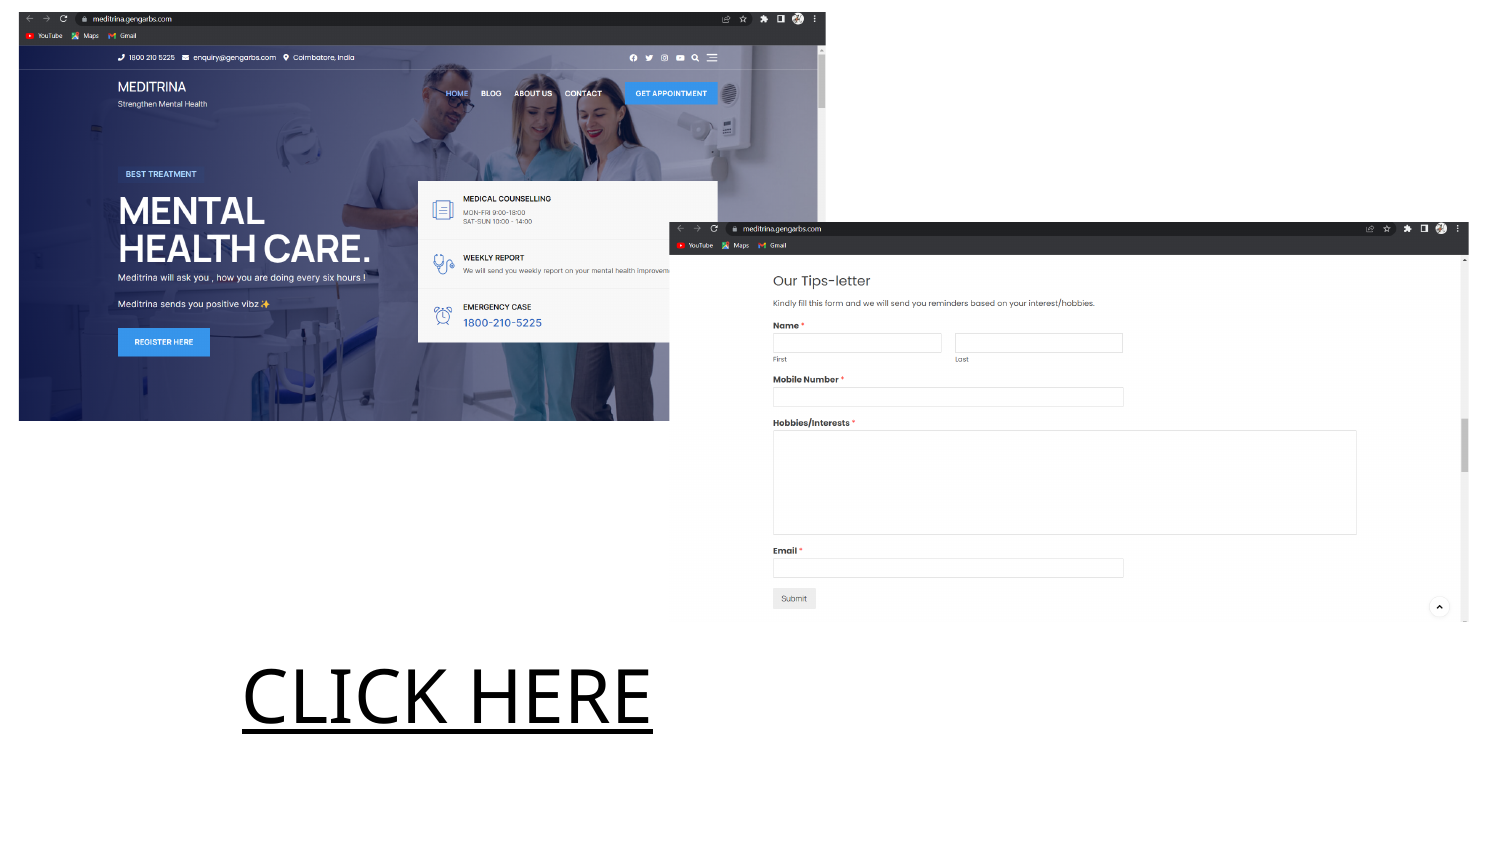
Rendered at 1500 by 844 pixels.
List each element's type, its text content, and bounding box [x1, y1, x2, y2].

picture [18, 12, 1469, 622]
title CLICK HERE [0, 630, 1147, 769]
